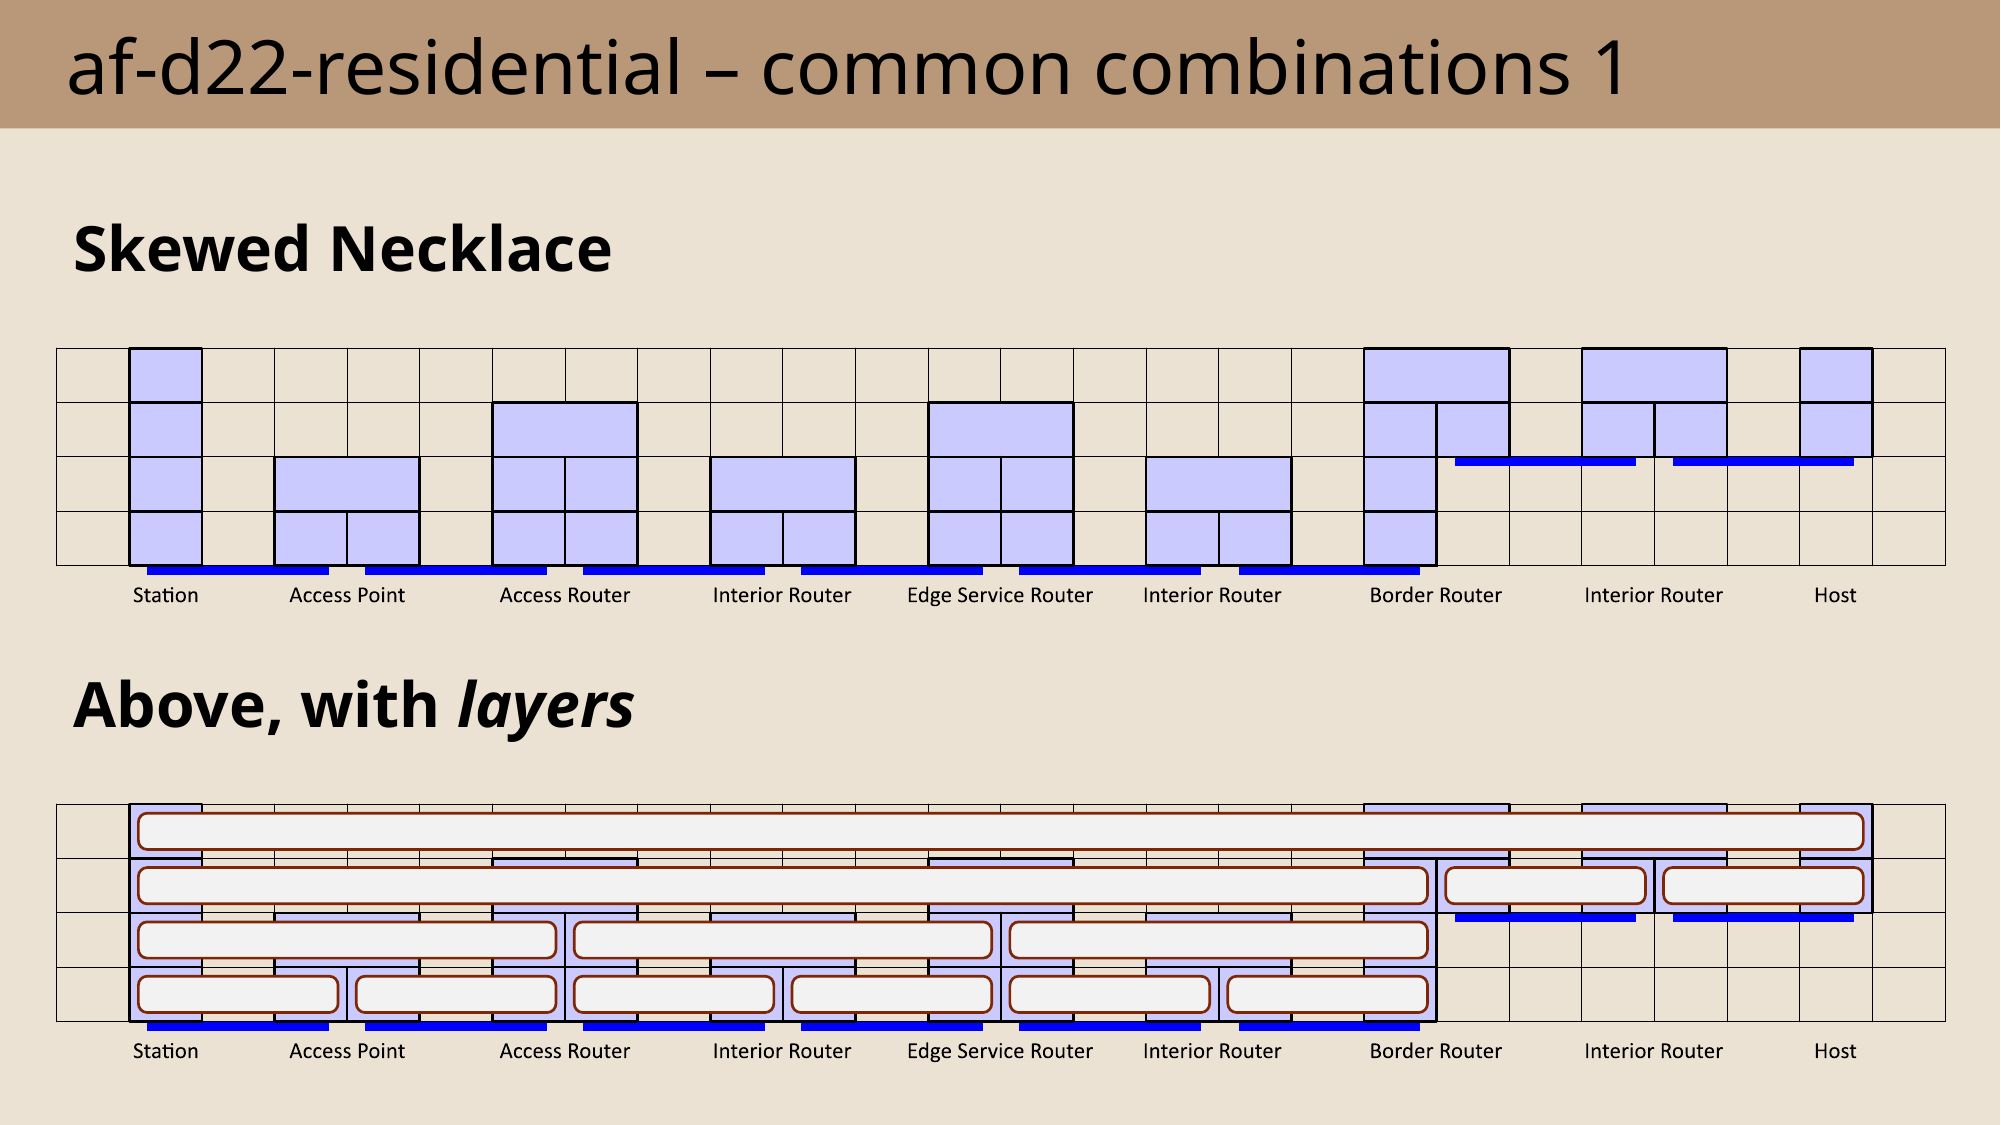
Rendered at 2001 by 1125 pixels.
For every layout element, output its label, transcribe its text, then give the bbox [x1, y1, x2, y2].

title af-d22-residential – common combinations 1 [0, 0, 2000, 129]
list Above, with layers [58, 666, 956, 773]
list Skewed Necklace [58, 210, 956, 317]
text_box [19, 338, 1985, 615]
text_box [19, 794, 1985, 1071]
